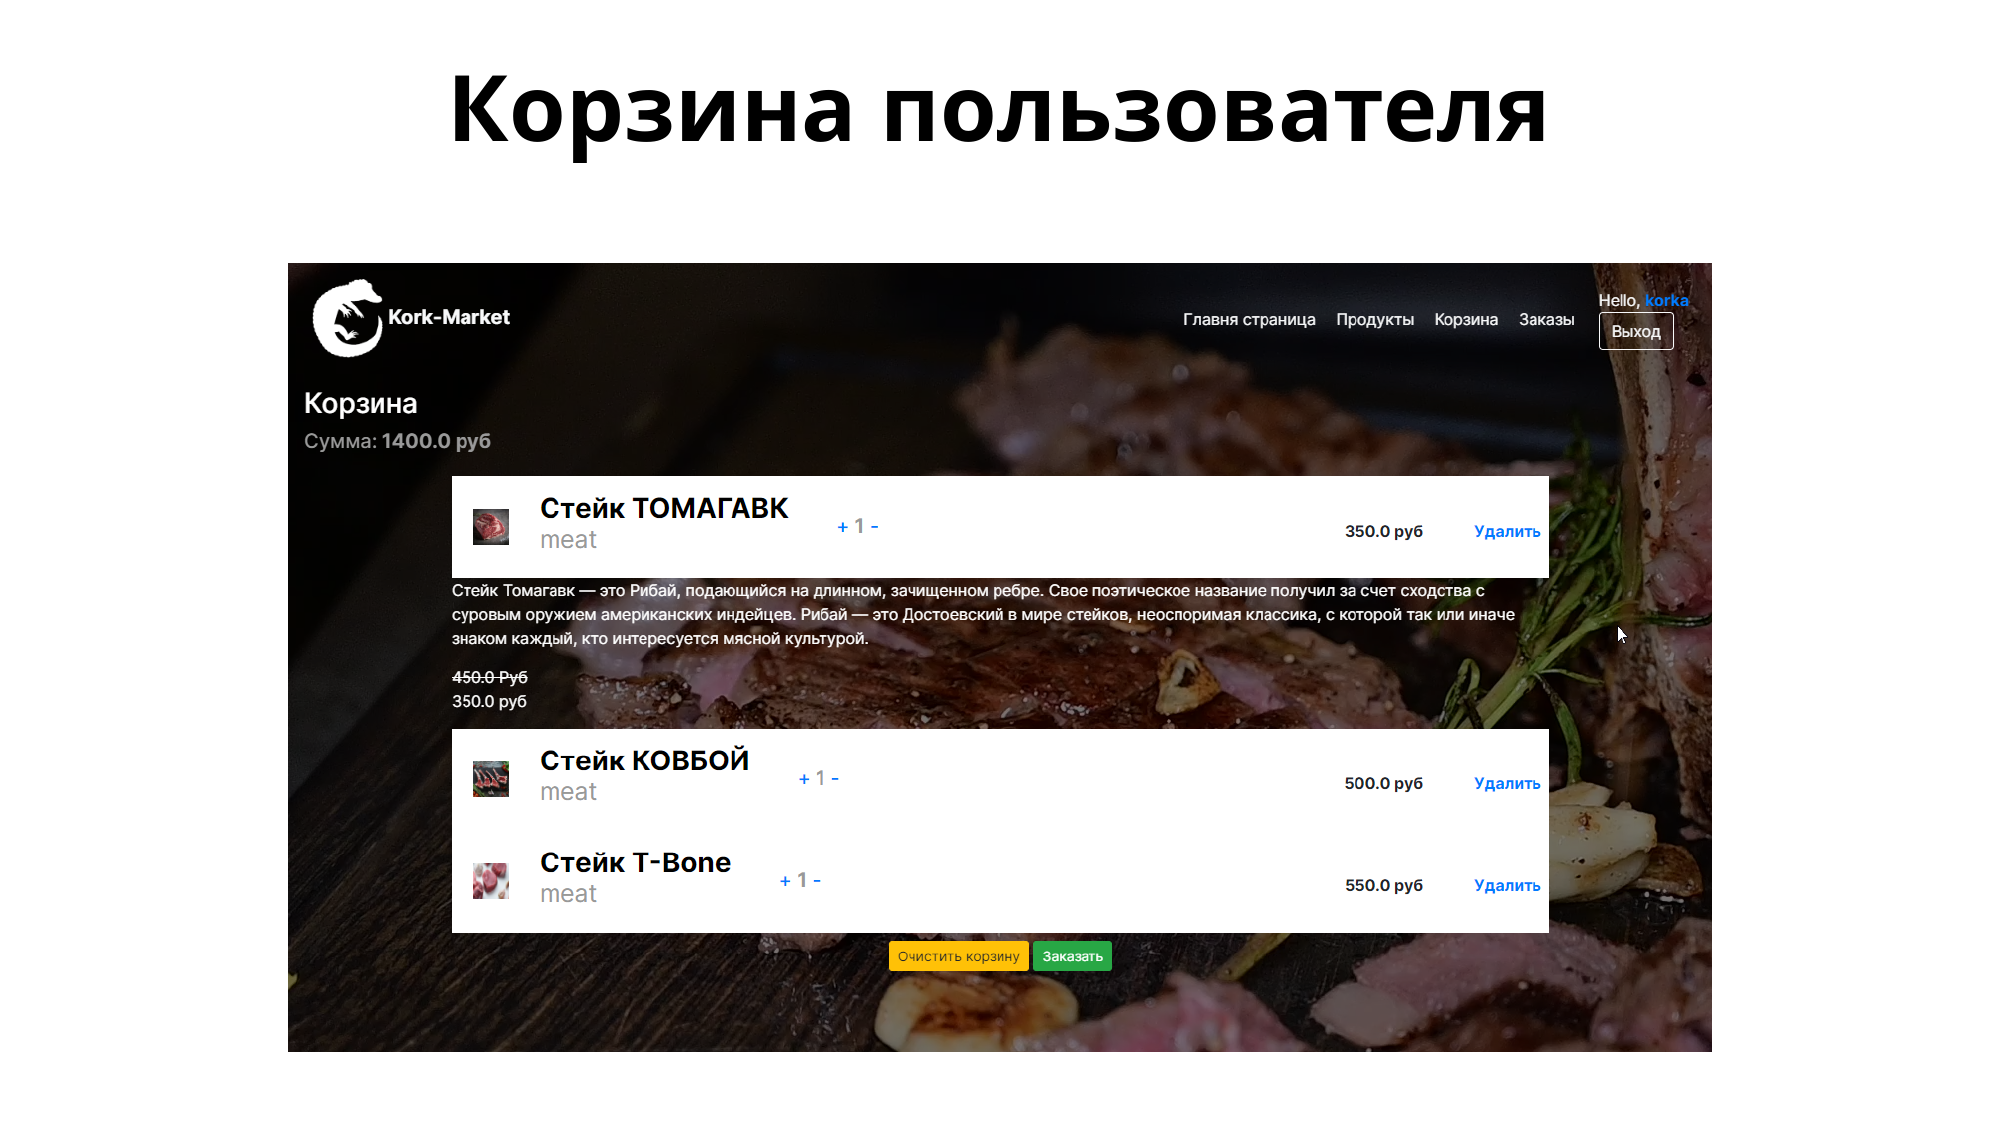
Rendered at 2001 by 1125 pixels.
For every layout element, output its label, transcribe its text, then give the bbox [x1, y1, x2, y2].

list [288, 263, 1712, 1052]
title Корзина пользователя [137, 3, 1863, 221]
